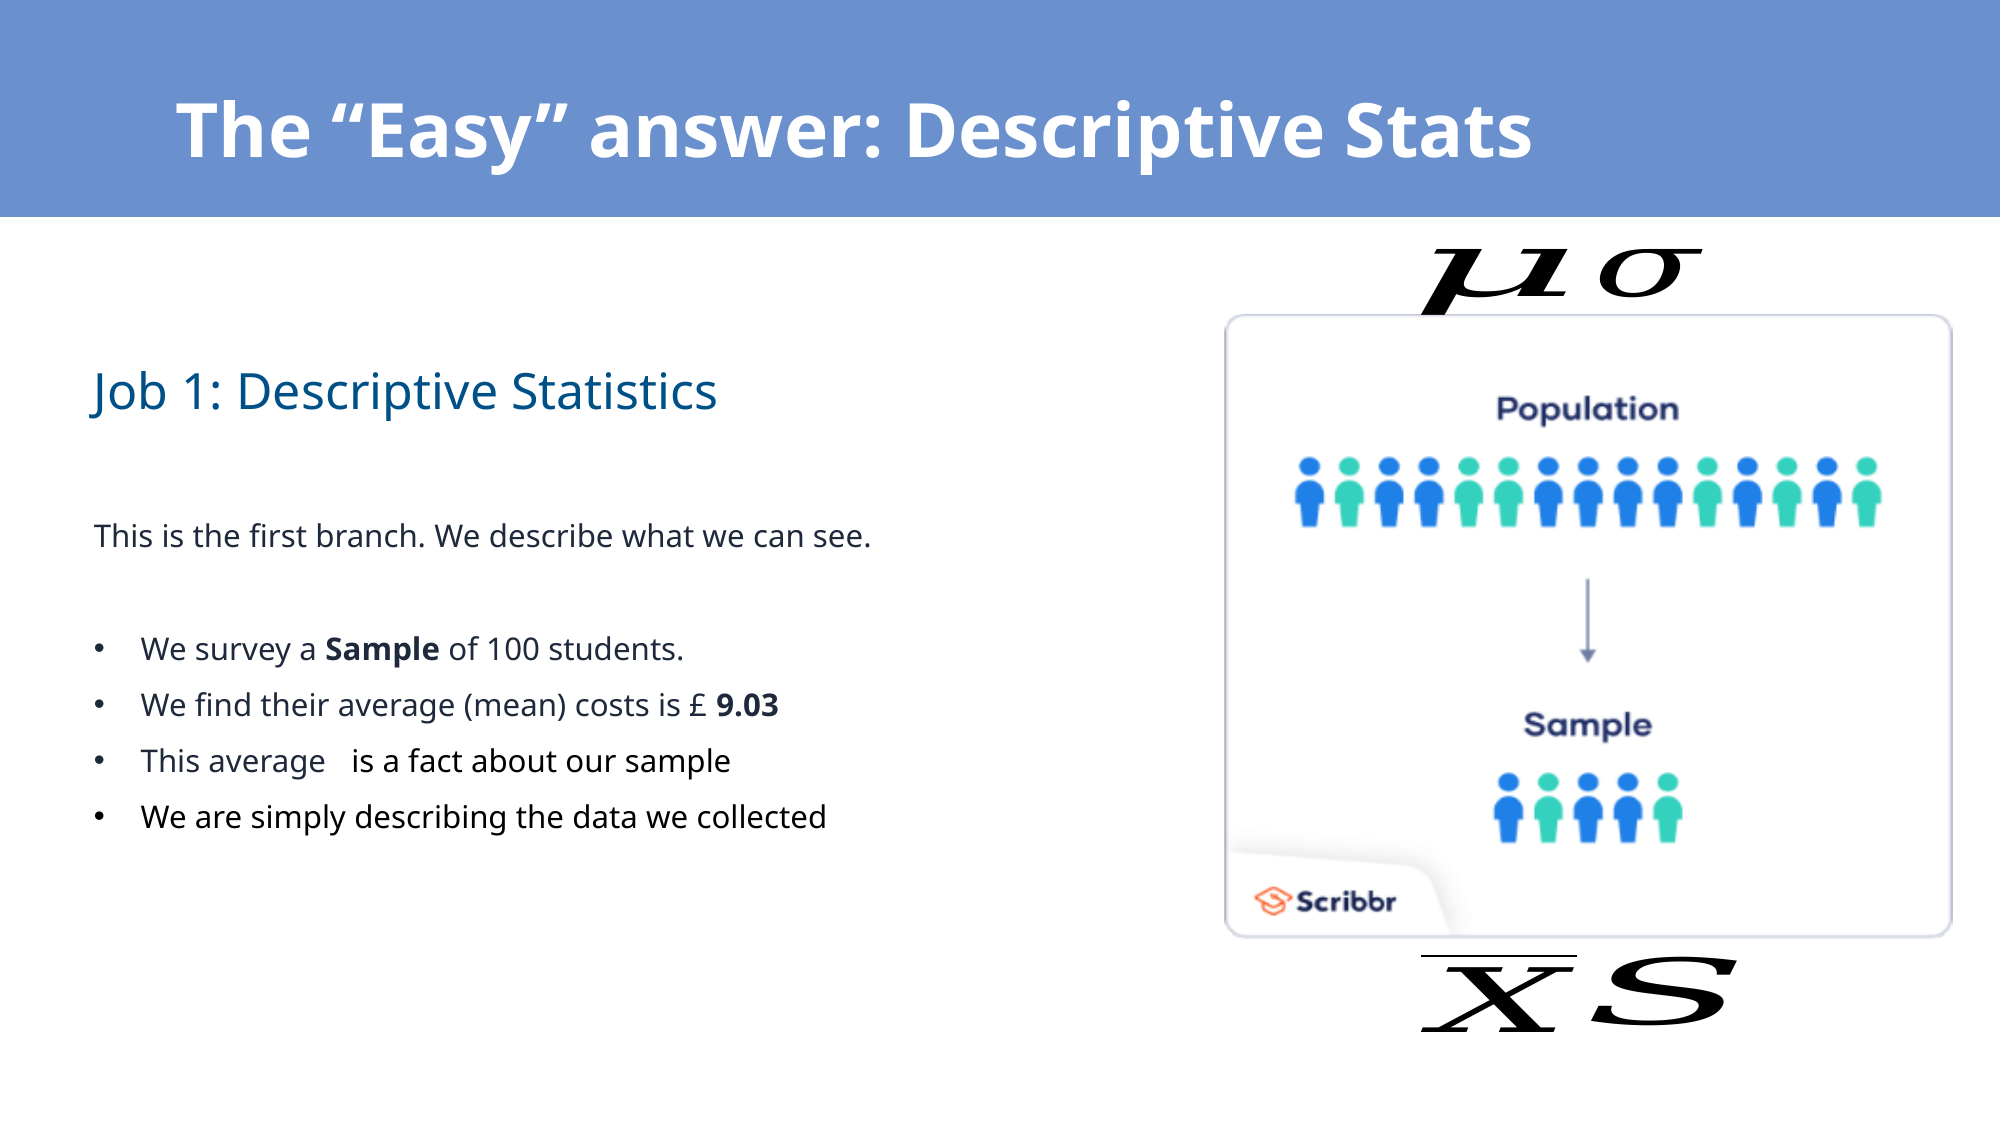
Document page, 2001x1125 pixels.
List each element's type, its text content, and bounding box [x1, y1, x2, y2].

picture [1062, 314, 2000, 939]
text_box The “Easy” answer: Descriptive Stats [160, 74, 1837, 180]
text_box [0, 0, 2000, 217]
text_box Job 1: Descriptive Statistics [93, 359, 1005, 420]
